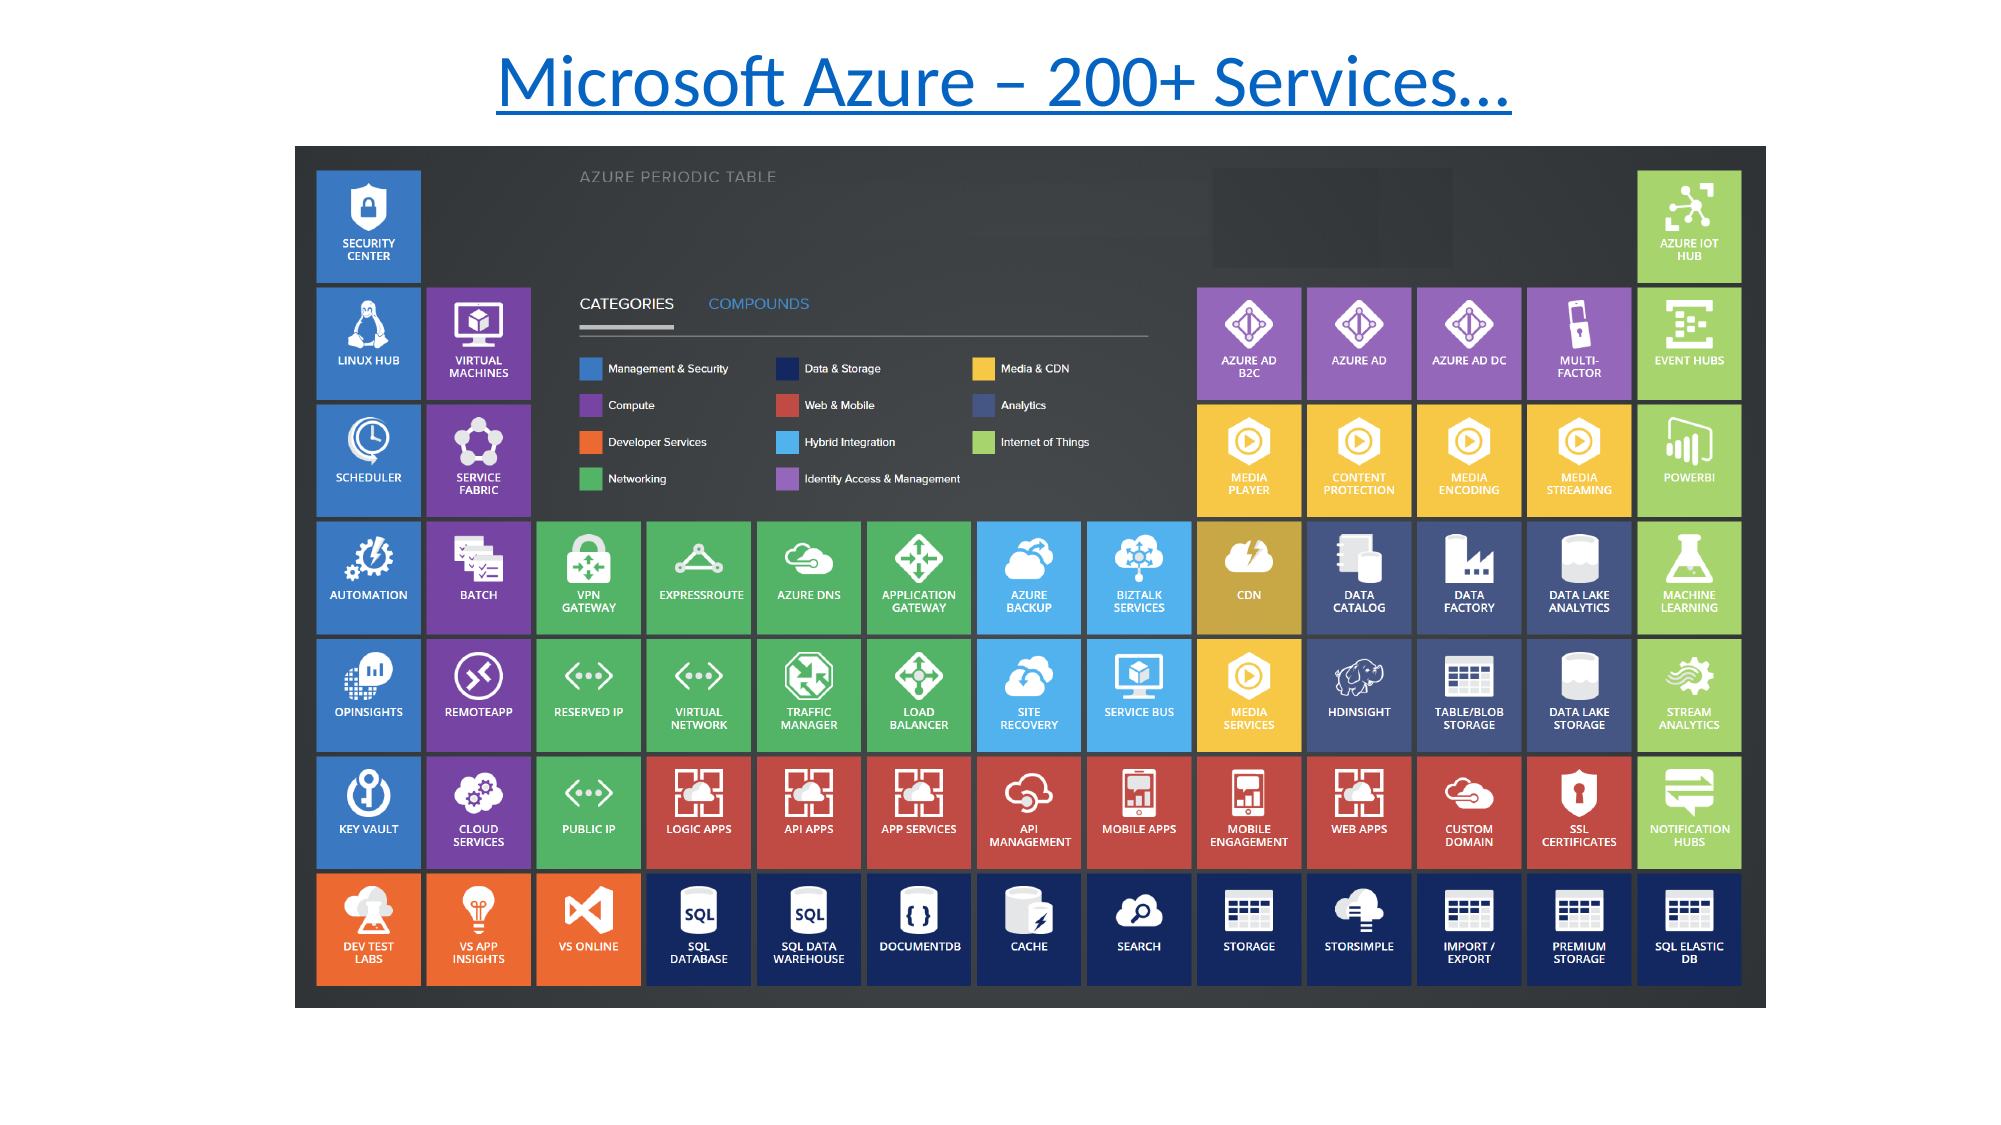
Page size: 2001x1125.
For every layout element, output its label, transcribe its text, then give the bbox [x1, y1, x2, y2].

title Microsoft Azure – 200+ Services… [73, 29, 1934, 220]
picture [295, 146, 1766, 1008]
